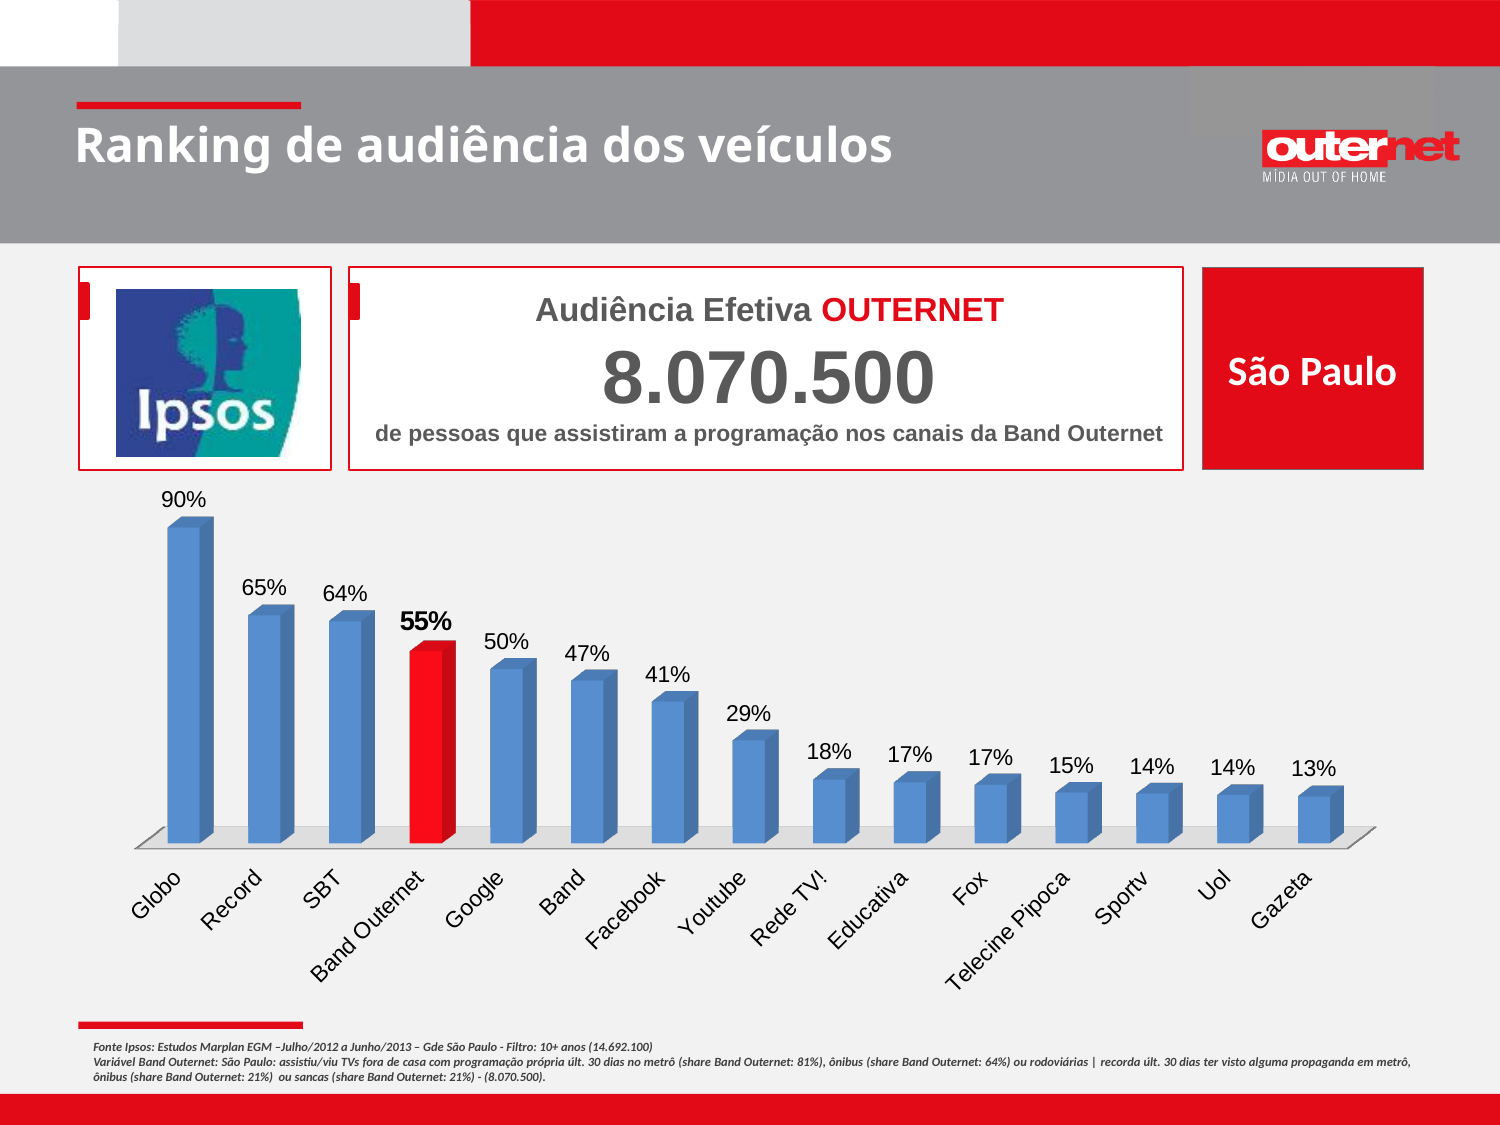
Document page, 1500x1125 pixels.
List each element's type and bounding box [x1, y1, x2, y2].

text_box [76, 266, 1426, 1092]
text_box [59, 101, 1436, 181]
picture [0, 67, 1500, 243]
